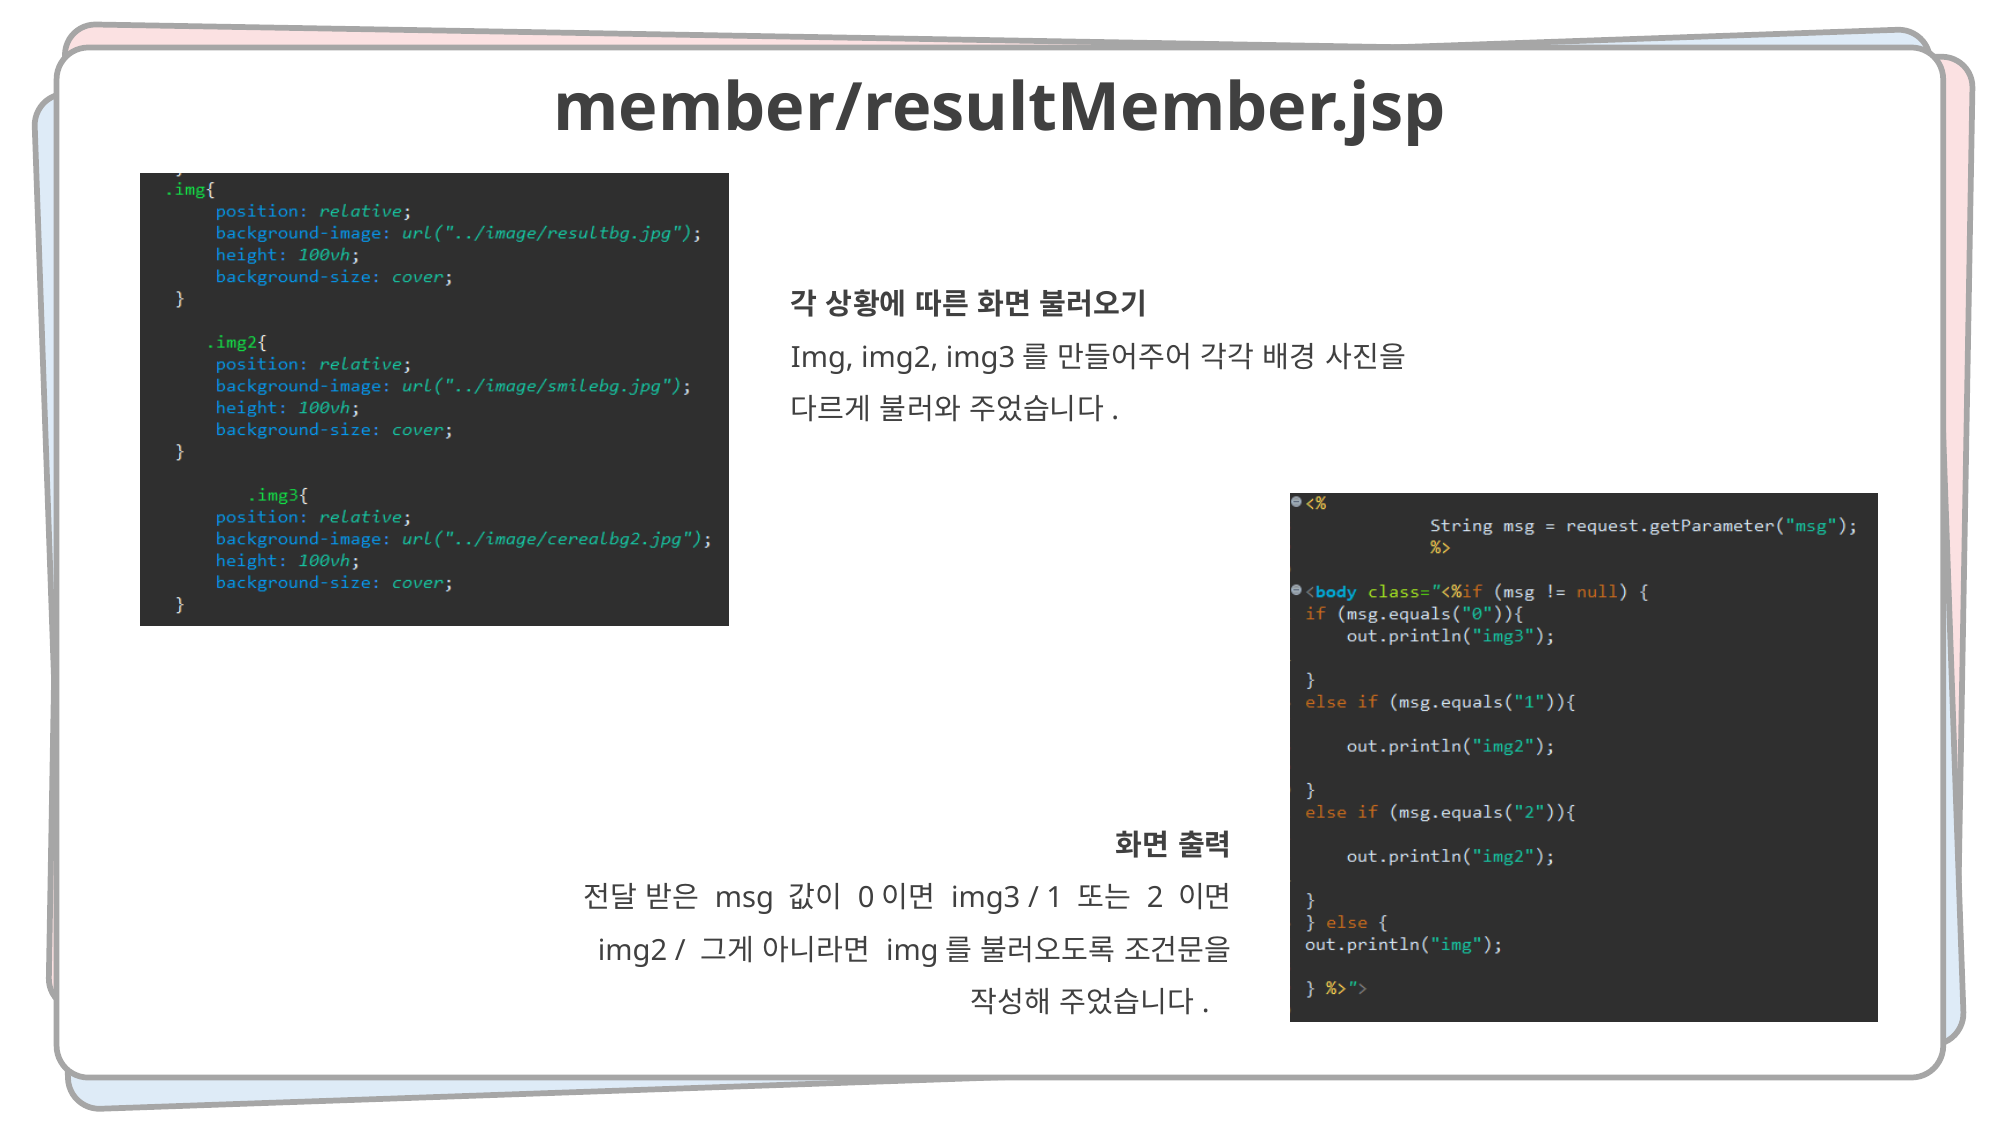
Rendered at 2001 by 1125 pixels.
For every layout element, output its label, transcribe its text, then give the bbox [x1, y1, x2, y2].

text_box [63, 23, 1386, 57]
text_box [66, 1071, 982, 1110]
text_box [1945, 456, 1965, 1044]
text_box [1403, 28, 1930, 51]
text_box 화면 출력 전달 받은 msg 값이 0이면 img3 / 1 또는 2 이면 img2 / 그게 아니라면 img를 불러오도록 조건문을 작성해 주었습니다. [528, 801, 1247, 1026]
text_box [47, 680, 55, 999]
text_box [1935, 55, 1974, 863]
text_box member/resultMember.jsp [55, 46, 1945, 1079]
text_box [33, 94, 55, 737]
picture [1290, 493, 1878, 1022]
text_box 각 상황에 따른 화면 불러오기 Img, img2, img3를 만들어주어 각각 배경 사진을 다르게 불러와 주었습니다. [776, 260, 1495, 478]
picture [140, 173, 729, 627]
